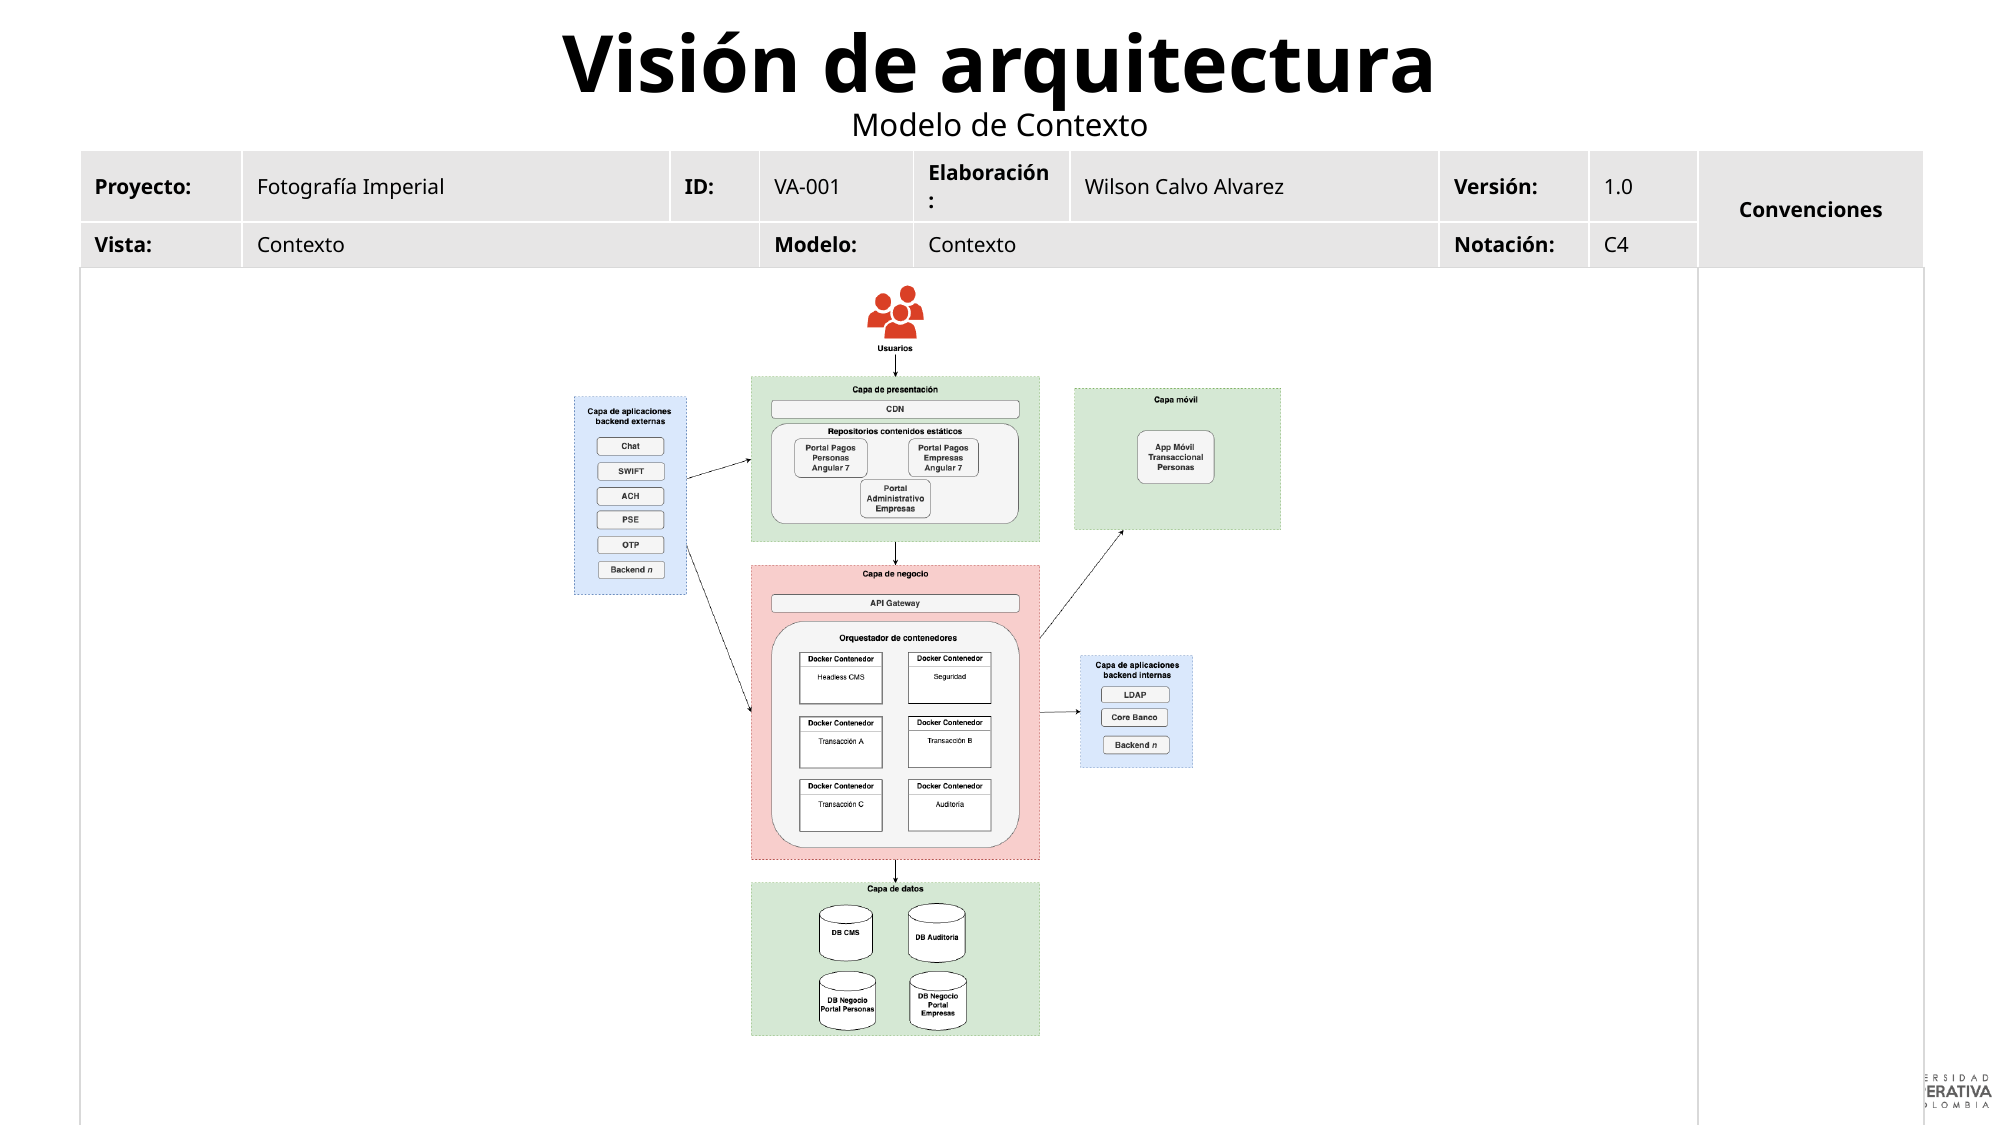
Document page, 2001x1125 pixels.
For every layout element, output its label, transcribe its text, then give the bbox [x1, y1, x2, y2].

table_cell Vista: [81, 223, 241, 267]
table_header ID: [671, 151, 759, 221]
picture [1805, 1057, 2000, 1125]
table_header Elaboración: [914, 151, 1069, 221]
table_header Fotografía Imperial [243, 151, 669, 221]
table_cell Notación: [1440, 223, 1588, 267]
table_header Convenciones [1699, 151, 1923, 267]
table_header 1.0 [1590, 151, 1697, 221]
table_cell Modelo: [760, 223, 913, 267]
text_box Visión de arquitectura Modelo de Contexto [0, 15, 2000, 151]
table_cell [1699, 268, 1923, 1125]
table_cell Contexto [914, 223, 1438, 267]
table_cell Contexto [243, 223, 759, 267]
table_header Versión: [1440, 151, 1588, 221]
table_header VA-001 [760, 151, 913, 221]
table_header Proyecto: [81, 151, 241, 221]
table_header Wilson Calvo Alvarez [1071, 151, 1438, 221]
table_cell [81, 268, 1697, 1125]
picture [574, 285, 1281, 1036]
table_cell C4 [1590, 223, 1697, 267]
